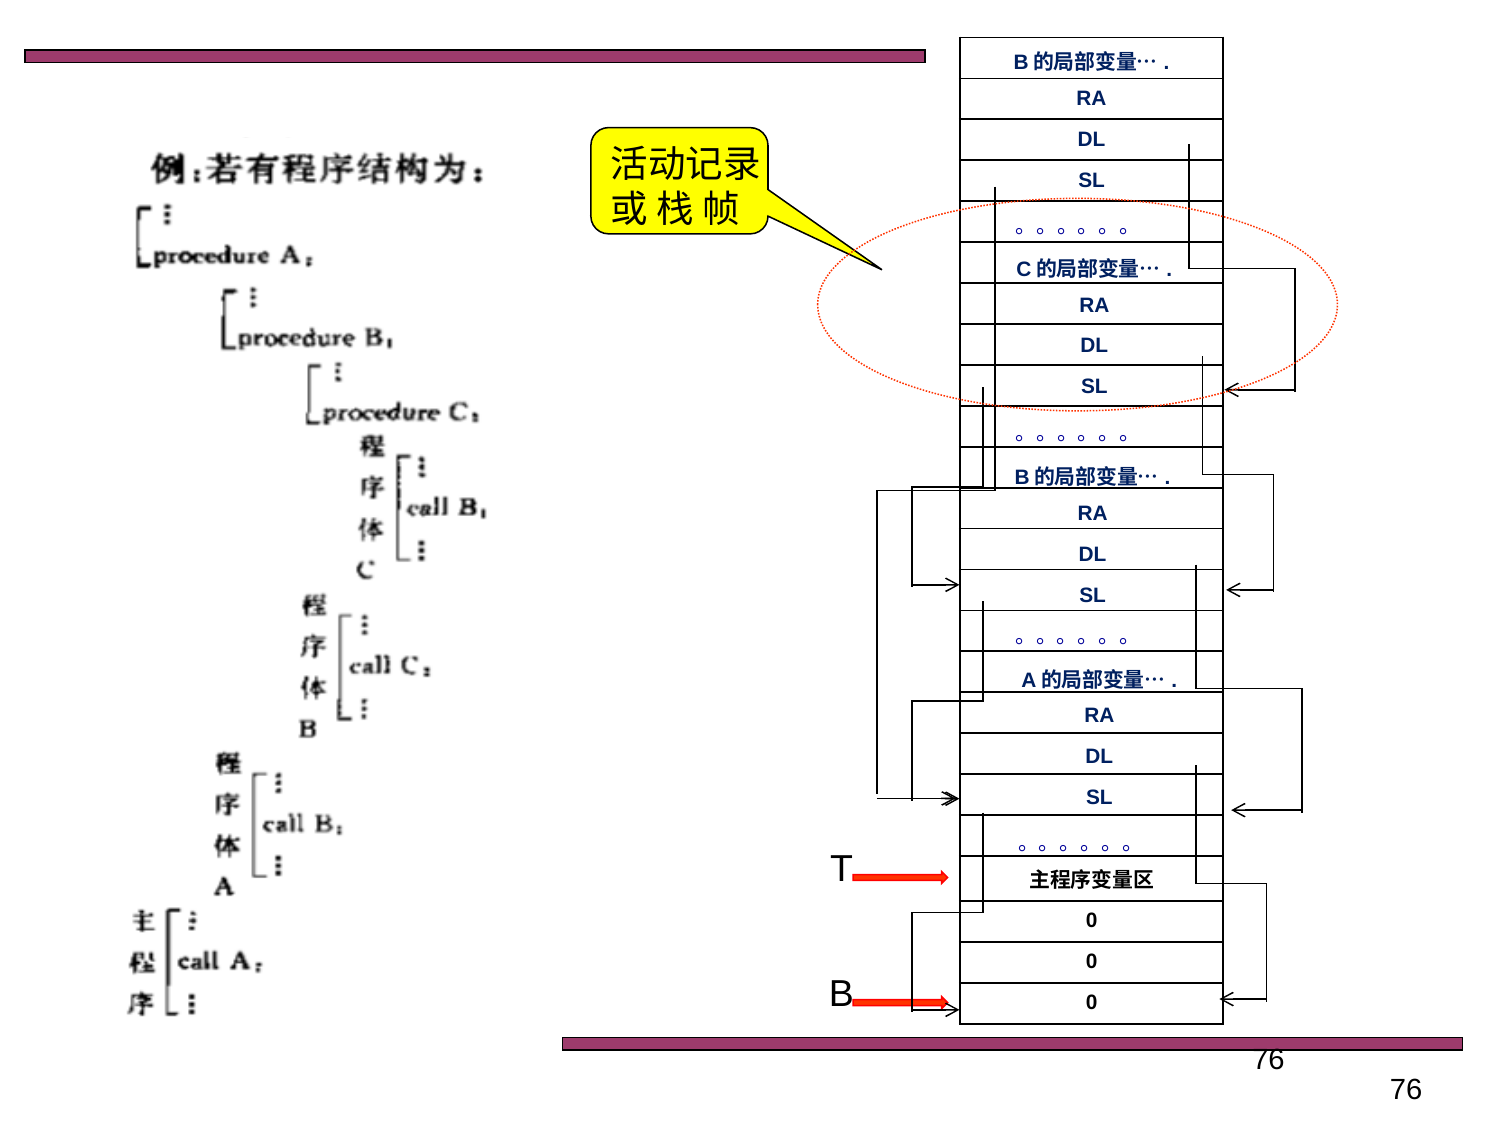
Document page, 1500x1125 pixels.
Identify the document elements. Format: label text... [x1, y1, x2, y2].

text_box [805, 835, 906, 913]
picture [112, 137, 598, 1024]
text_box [1202, 401, 1274, 593]
text_box 76 [1237, 1032, 1500, 1102]
table_header B的局部变量…. [960, 38, 1223, 79]
table_header B的局部变量…. [1000, 453, 1197, 494]
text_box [876, 186, 996, 799]
table_cell DL [1000, 535, 1197, 576]
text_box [911, 812, 984, 1013]
table_cell 0 [961, 984, 1222, 1023]
table_header 。。。。。。…. [987, 819, 1190, 860]
table_header A的局部变量…. [1000, 656, 1190, 697]
table_cell SL [1147, 401, 1197, 408]
table_cell RA [960, 79, 1223, 120]
table_cell DL [960, 120, 1223, 161]
table_cell RA [1000, 494, 1197, 535]
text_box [1195, 564, 1303, 813]
text_box [817, 240, 871, 370]
text_box 活动记录 或 栈 帧 [594, 127, 854, 254]
table_cell DL [1000, 738, 1190, 779]
text_box [1299, 248, 1338, 361]
table_cell SL [960, 161, 1183, 202]
table_header 。。。。。。…. [1000, 409, 1197, 450]
slide_number 76 [1087, 1062, 1438, 1103]
text_box [1000, 198, 1189, 411]
table_cell 0 [988, 943, 1190, 982]
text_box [1195, 820, 1267, 1002]
table_cell 主程序变量区 [988, 860, 1190, 900]
table_cell 0 [988, 902, 1190, 941]
table_cell SL [979, 779, 1190, 819]
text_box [805, 961, 948, 1038]
table_cell SL [1000, 576, 1190, 617]
table_header 。。。。。。…. [1000, 617, 1190, 653]
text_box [1188, 143, 1296, 393]
table_cell RA [1000, 697, 1190, 738]
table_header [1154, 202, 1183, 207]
